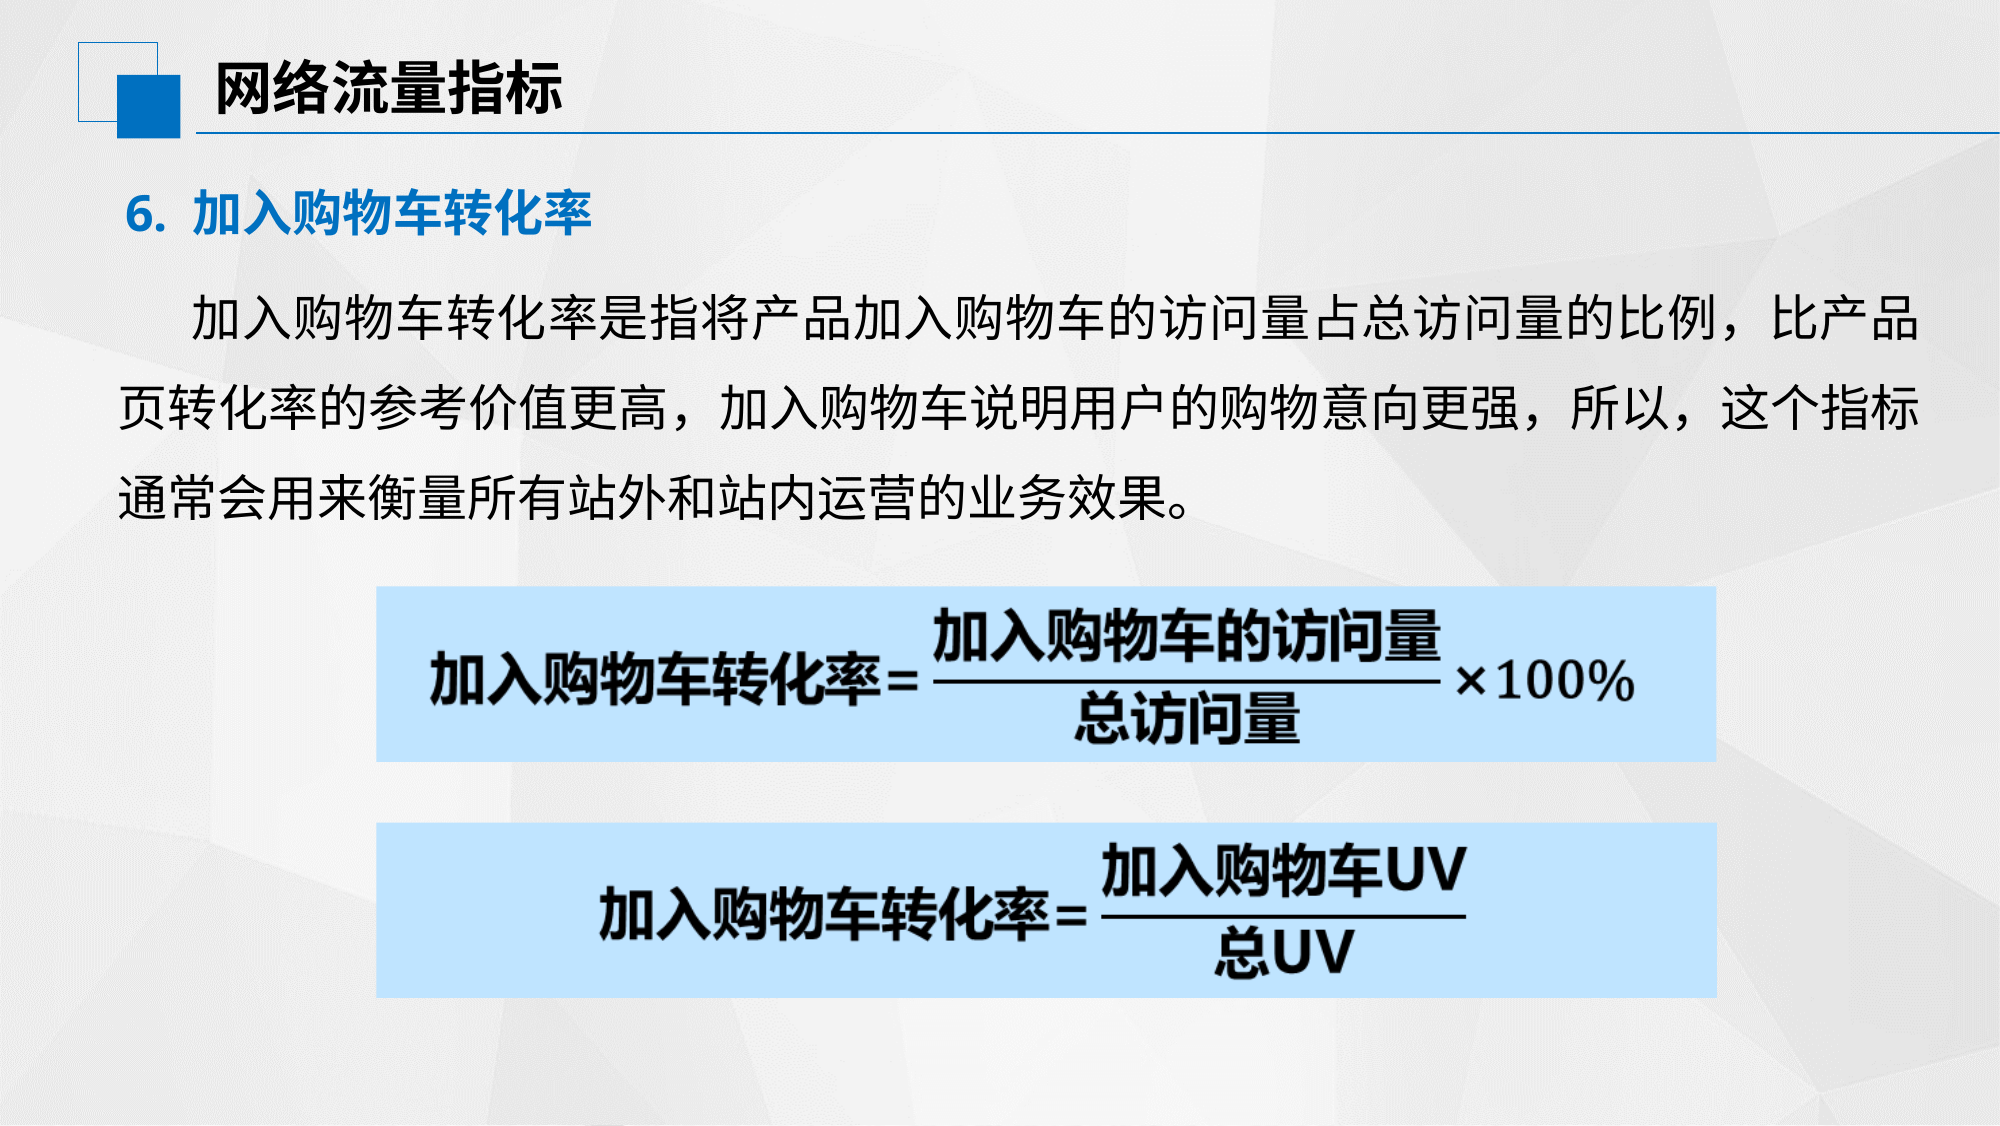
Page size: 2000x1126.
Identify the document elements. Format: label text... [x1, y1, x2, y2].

text_box 加入购物车转化率是指将产品加入购物车的访问量占总访问量的比例，比产品页转化率的参考价值更高，加入购物车说明用户的购物意向更强，所以，这个指标通常会用来衡量所有站外和站内运营的业务效果。 [103, 249, 1936, 535]
text_box 6. 加入购物车转化率 [61, 173, 671, 249]
text_box [376, 586, 1717, 762]
picture [0, 0, 2000, 1126]
text_box [376, 822, 1717, 998]
title 网络流量指标 [194, 42, 988, 130]
text_box [395, 589, 1668, 757]
text_box [565, 824, 1500, 991]
